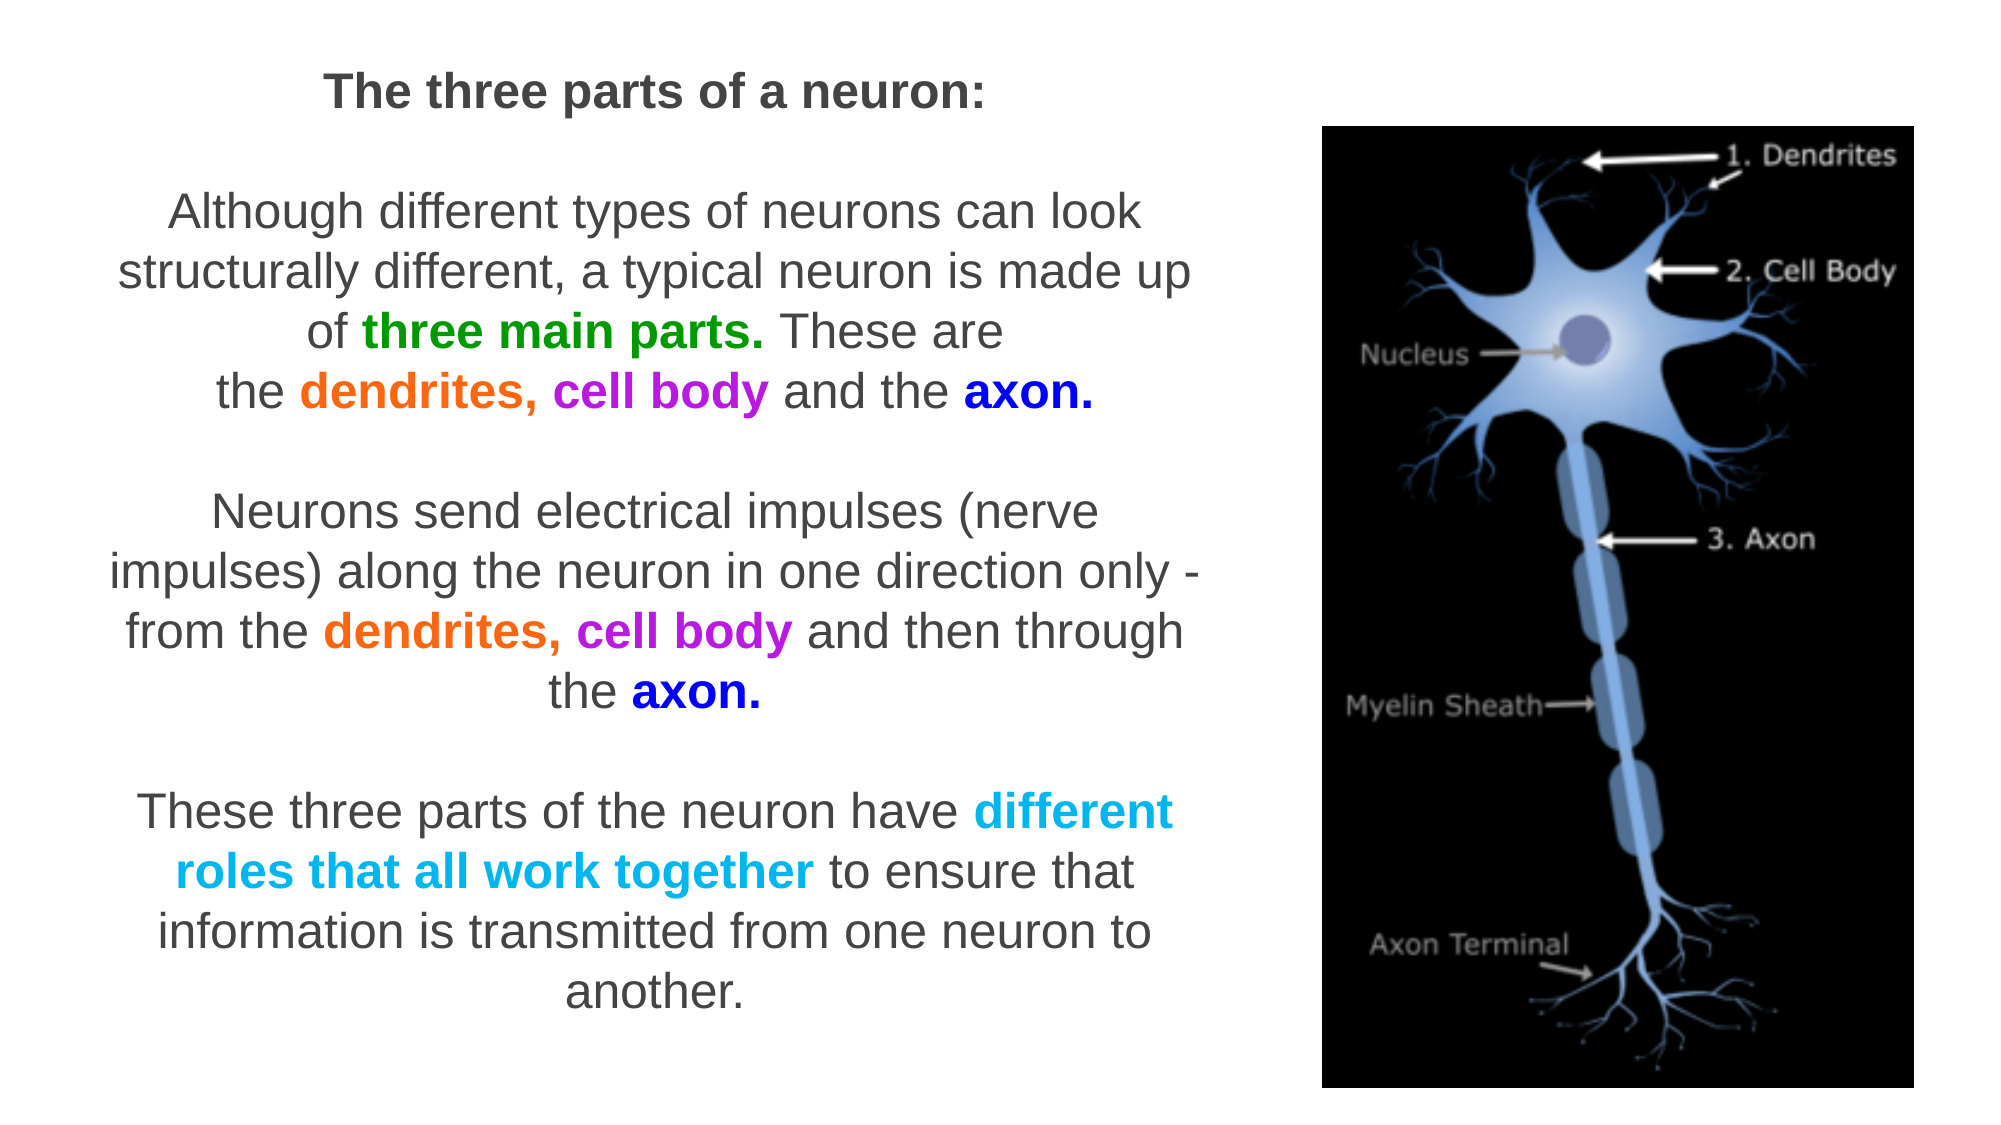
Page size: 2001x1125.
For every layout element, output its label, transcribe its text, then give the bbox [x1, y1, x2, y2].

text_box The three parts of a neuron: Although different types of neurons can look structurally different, a typical neuron is made up of three main parts. These are the dendrites, cell body and the axon. Neurons send electrical impulses (nerve impulses) along the neuron in one direction only - from the dendrites, cell body and then through the axon. These three parts of the neuron have different roles that all work together to ensure that information is transmitted from one neuron to another. [87, 51, 1223, 1026]
picture [1322, 126, 1914, 1088]
